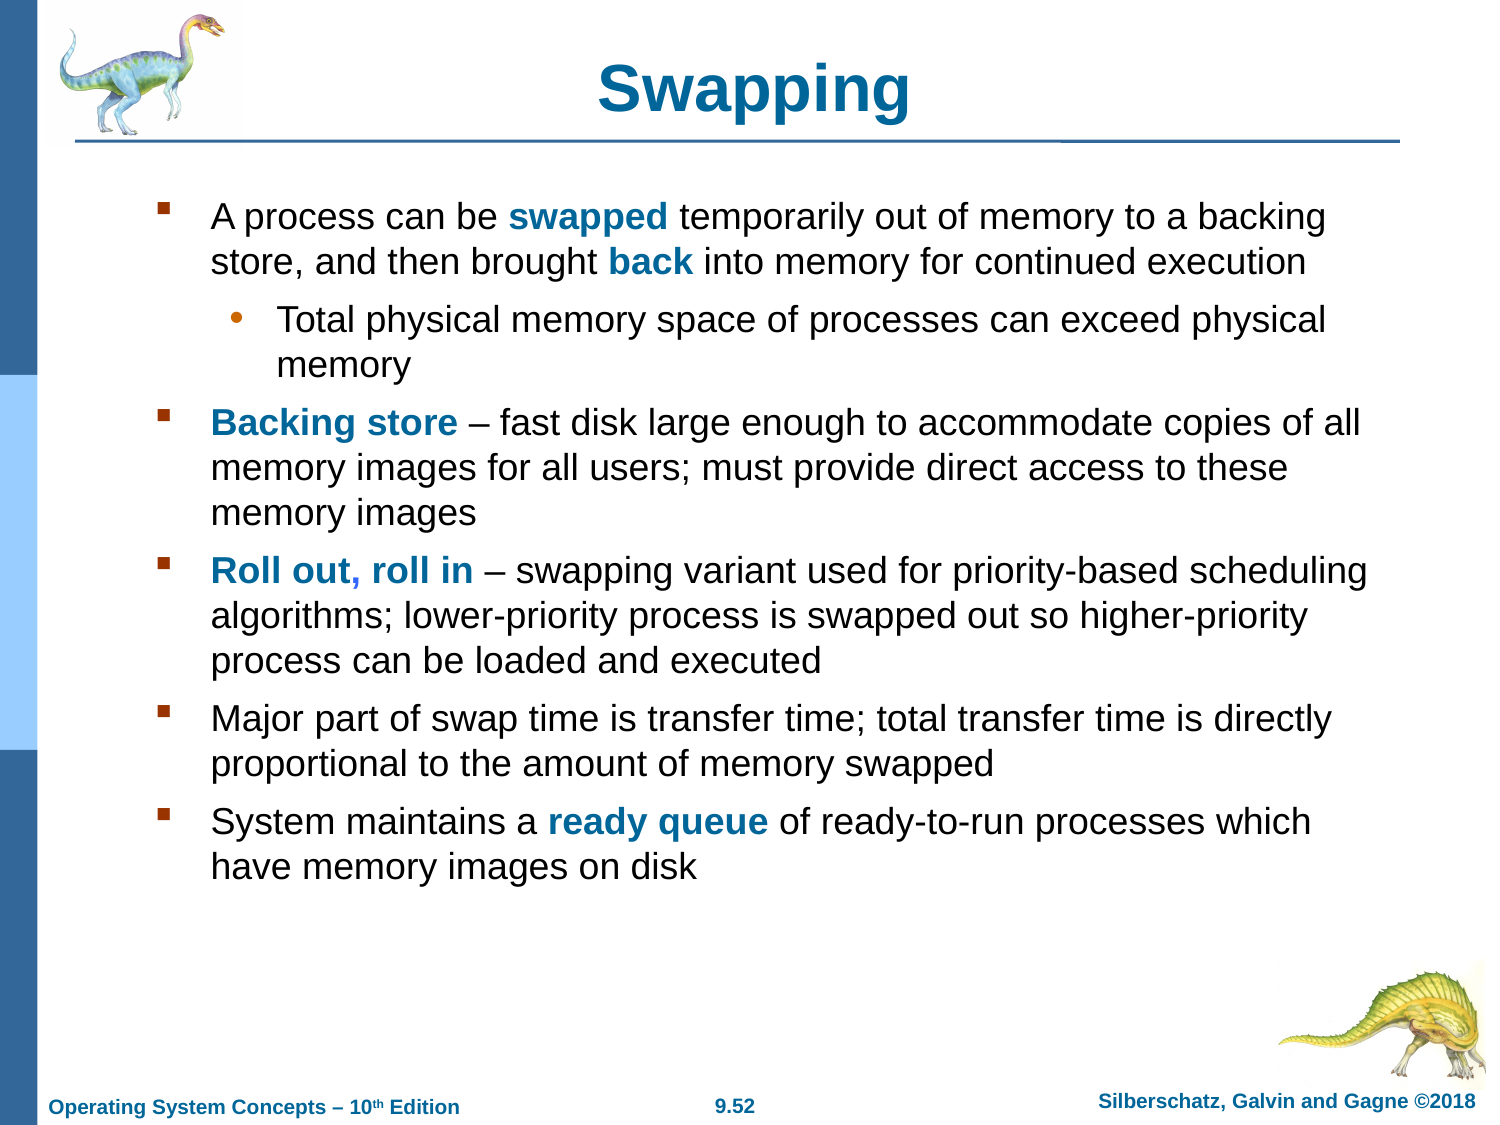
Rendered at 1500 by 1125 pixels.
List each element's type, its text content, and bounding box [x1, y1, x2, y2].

title Swapping [80, 37, 1431, 133]
picture [1275, 959, 1486, 1090]
picture [46, 0, 243, 149]
list A process can be swapped temporarily out of memory to a backing store, and then brought back into memory for continued execution Total physical memory space of processes can exceed physical memory Backing store – fast disk large enough to accommodate copies of all memory images for all users; must provide direct access to these memory images Roll out, roll in – swapping variant used for priority-based scheduling algorithms; lower-priority process is swapped out so higher-priority process can be loaded and executed Major part of swap time is transfer time; total transfer time is directly proportional to the amount of memory swapped System maintains a ready queue of ready-to-run processes which have memory images on disk [139, 184, 1399, 1016]
